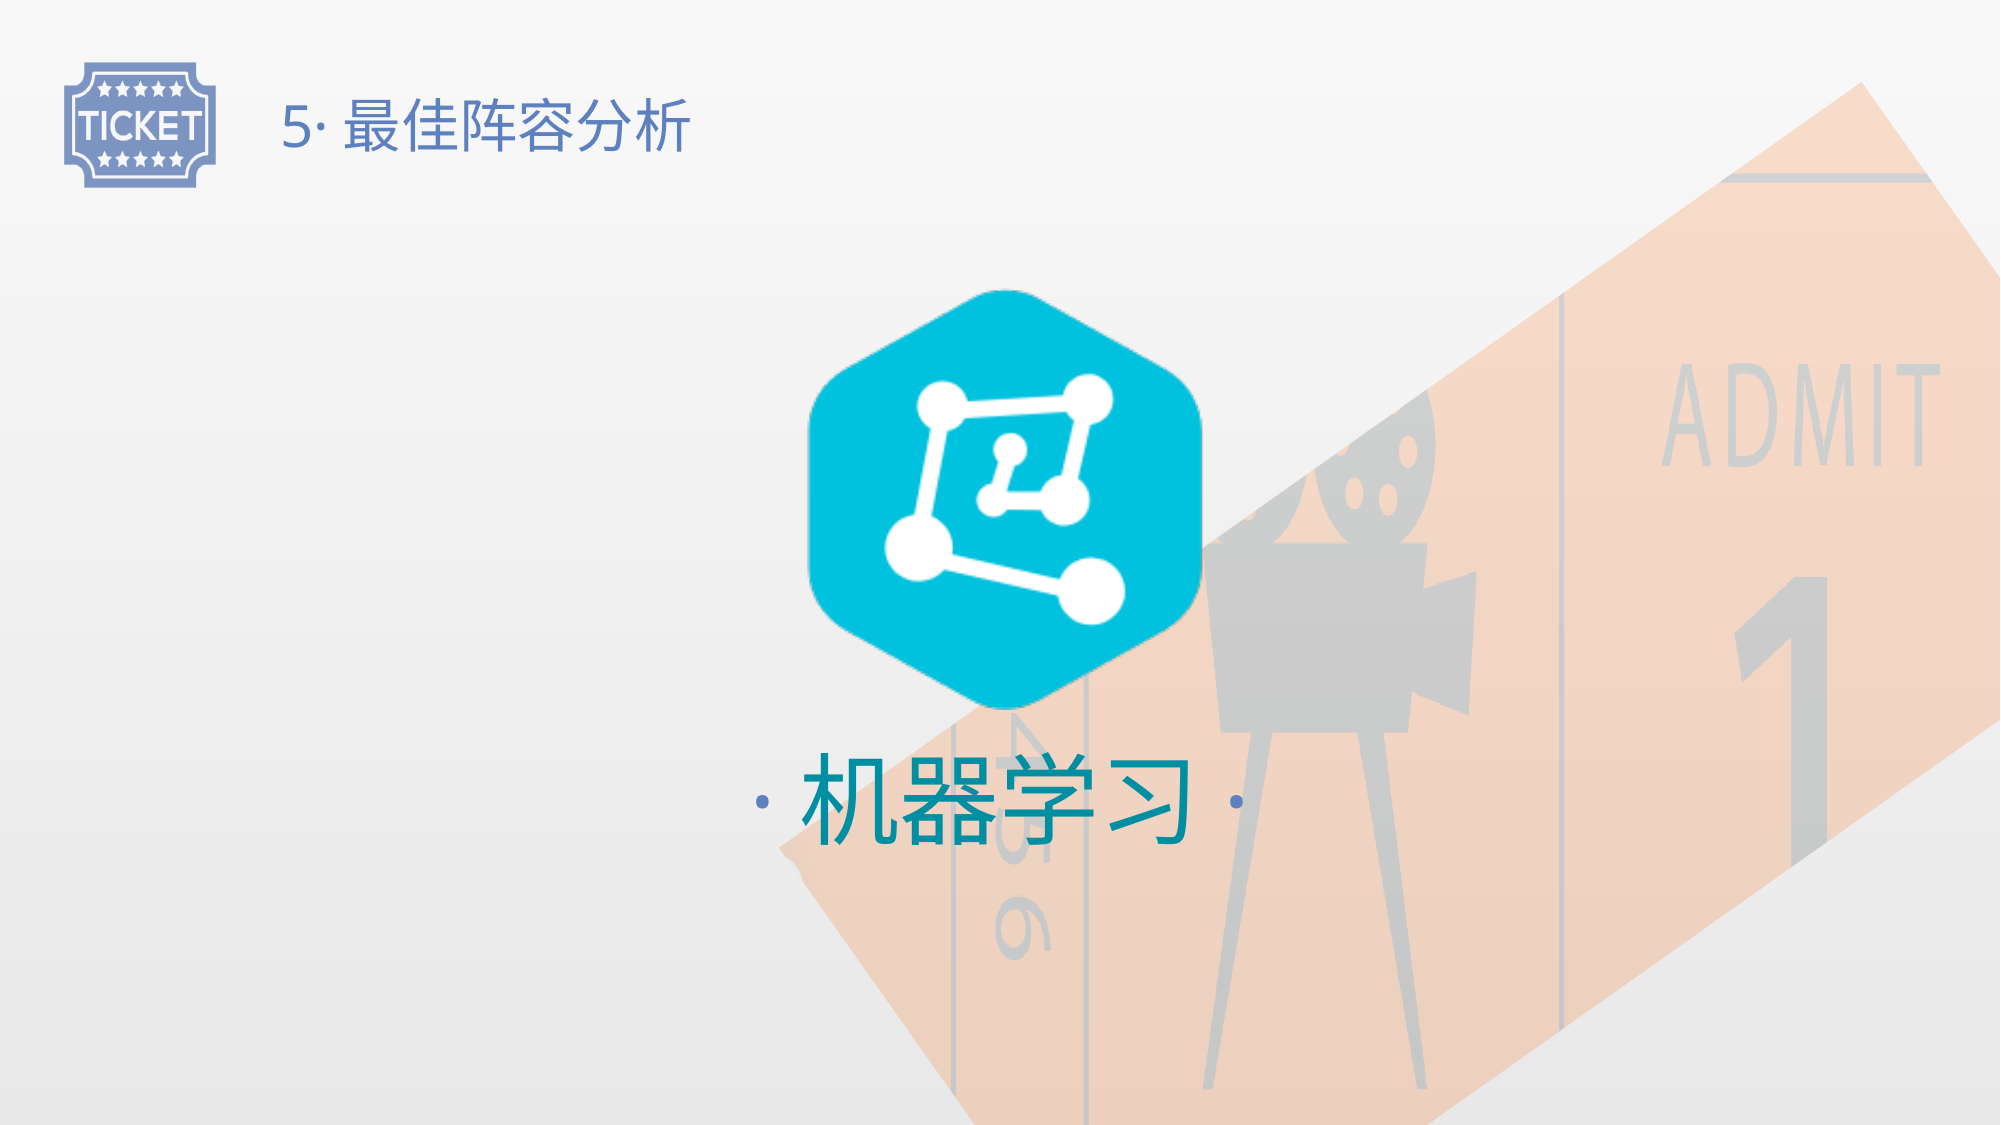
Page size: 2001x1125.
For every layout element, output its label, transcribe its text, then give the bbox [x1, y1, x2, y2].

text_box [790, 80, 2000, 1125]
text_box 5·最佳阵容分析 [265, 81, 708, 167]
picture [787, 285, 1213, 711]
text_box ·机器学习· [734, 730, 1266, 866]
picture [64, 62, 216, 188]
